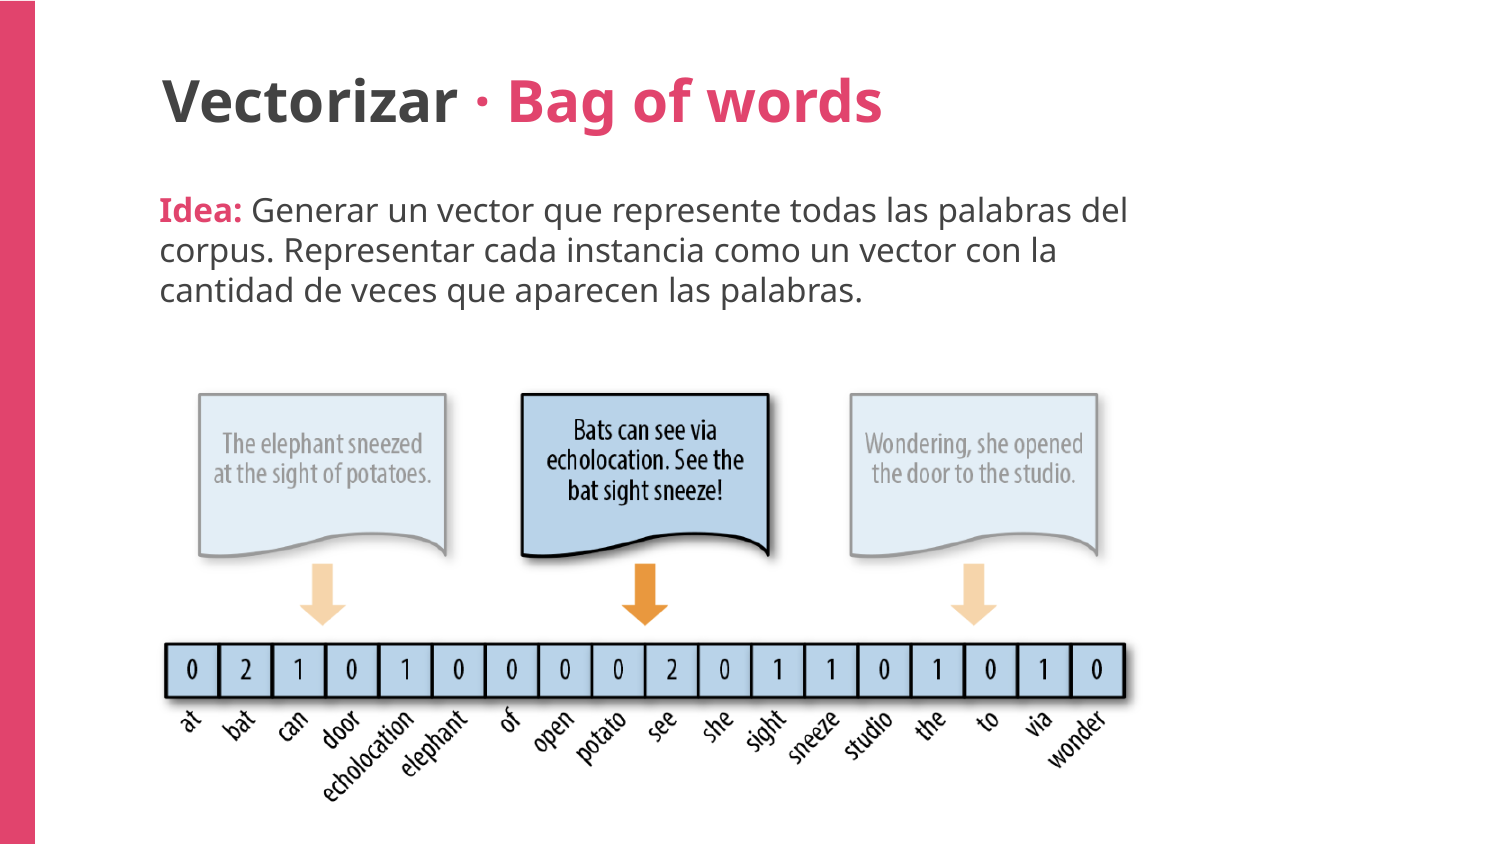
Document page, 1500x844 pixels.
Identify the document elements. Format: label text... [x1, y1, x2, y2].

text_box Vectorizar · Bag of words [147, 49, 1350, 146]
picture [147, 365, 1150, 814]
text_box Idea: Generar un vector que represente todas las palabras del corpus. Representar cada instancia como un vector con la cantidad de veces que aparecen las palabras. [144, 174, 1204, 317]
